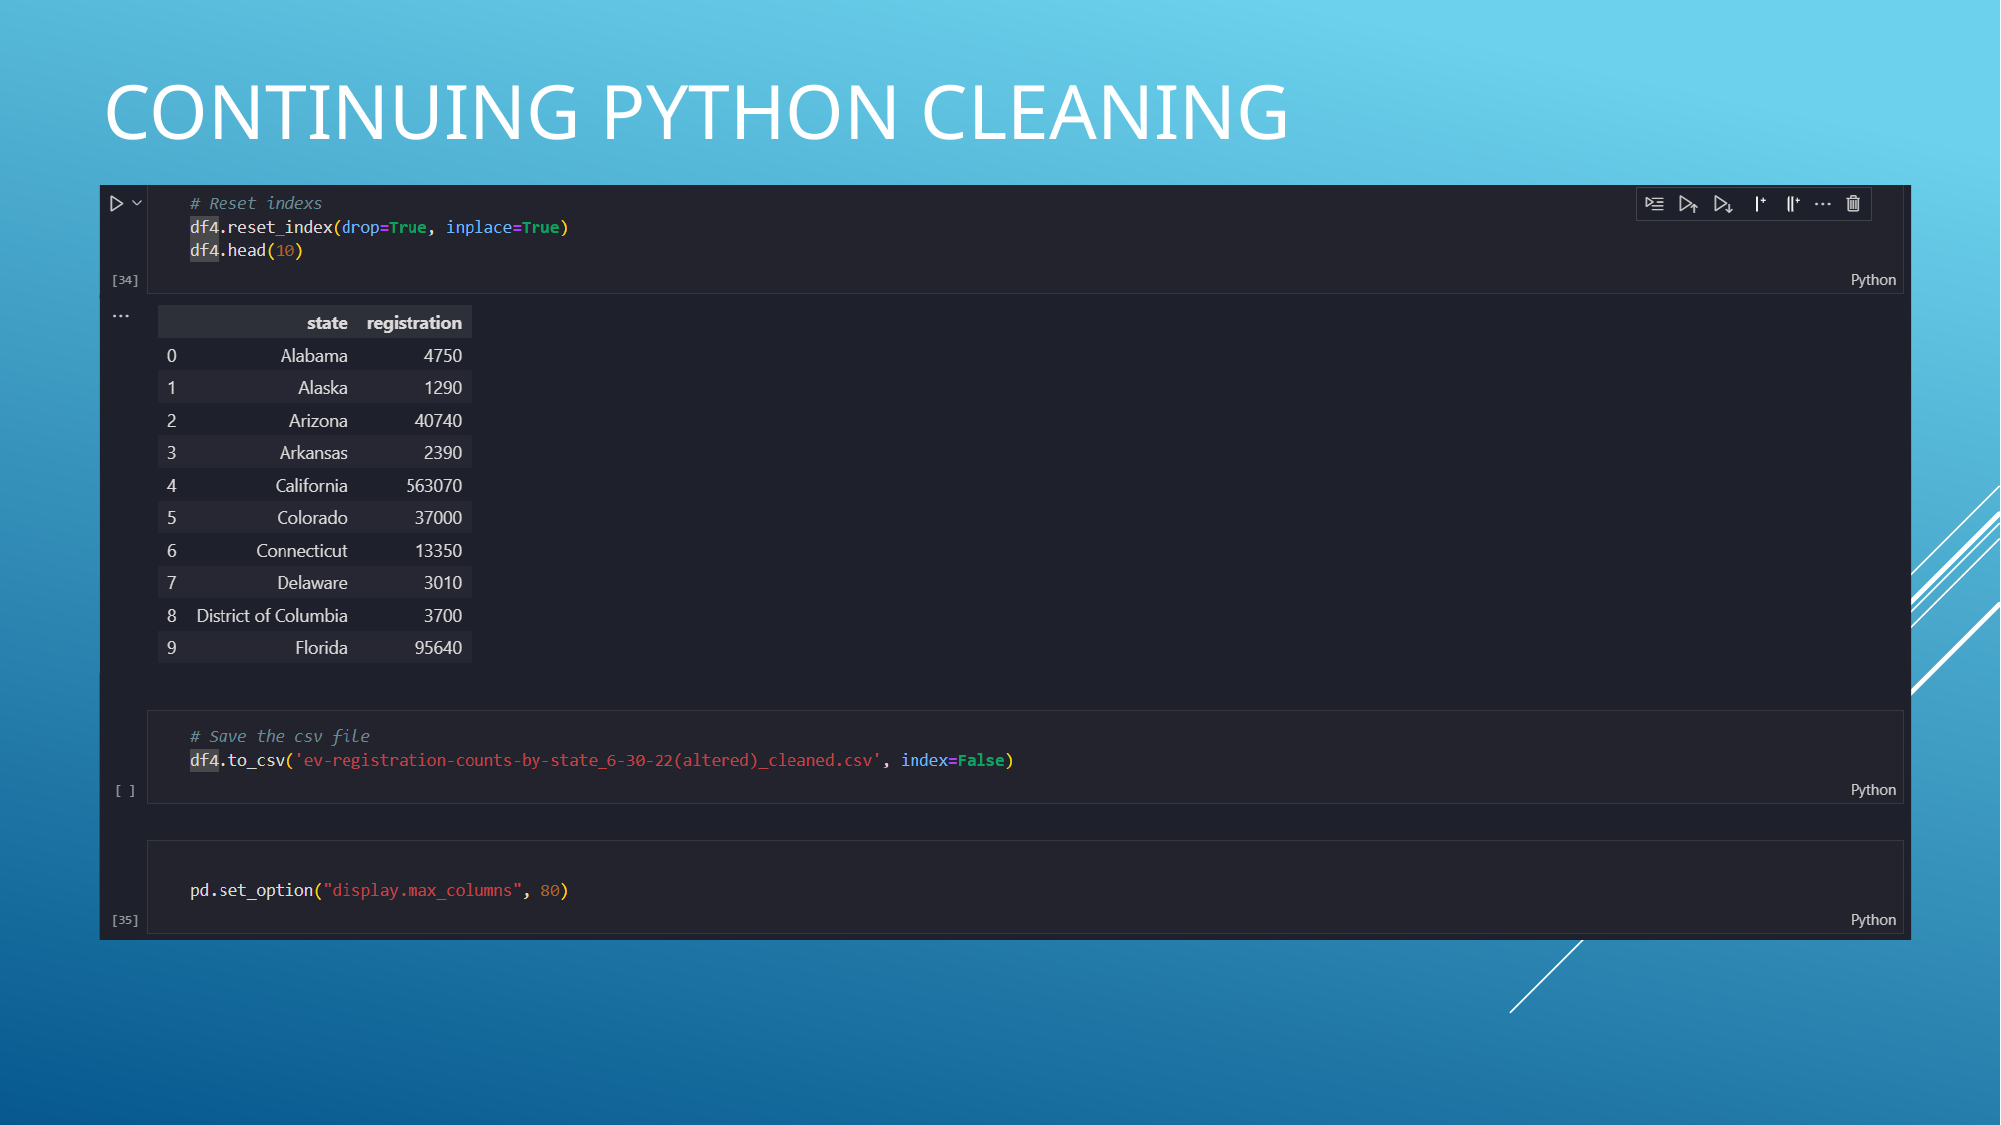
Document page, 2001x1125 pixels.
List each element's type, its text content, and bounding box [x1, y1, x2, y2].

title Continuing Python Cleaning [88, 0, 1449, 220]
picture [99, 185, 1912, 940]
